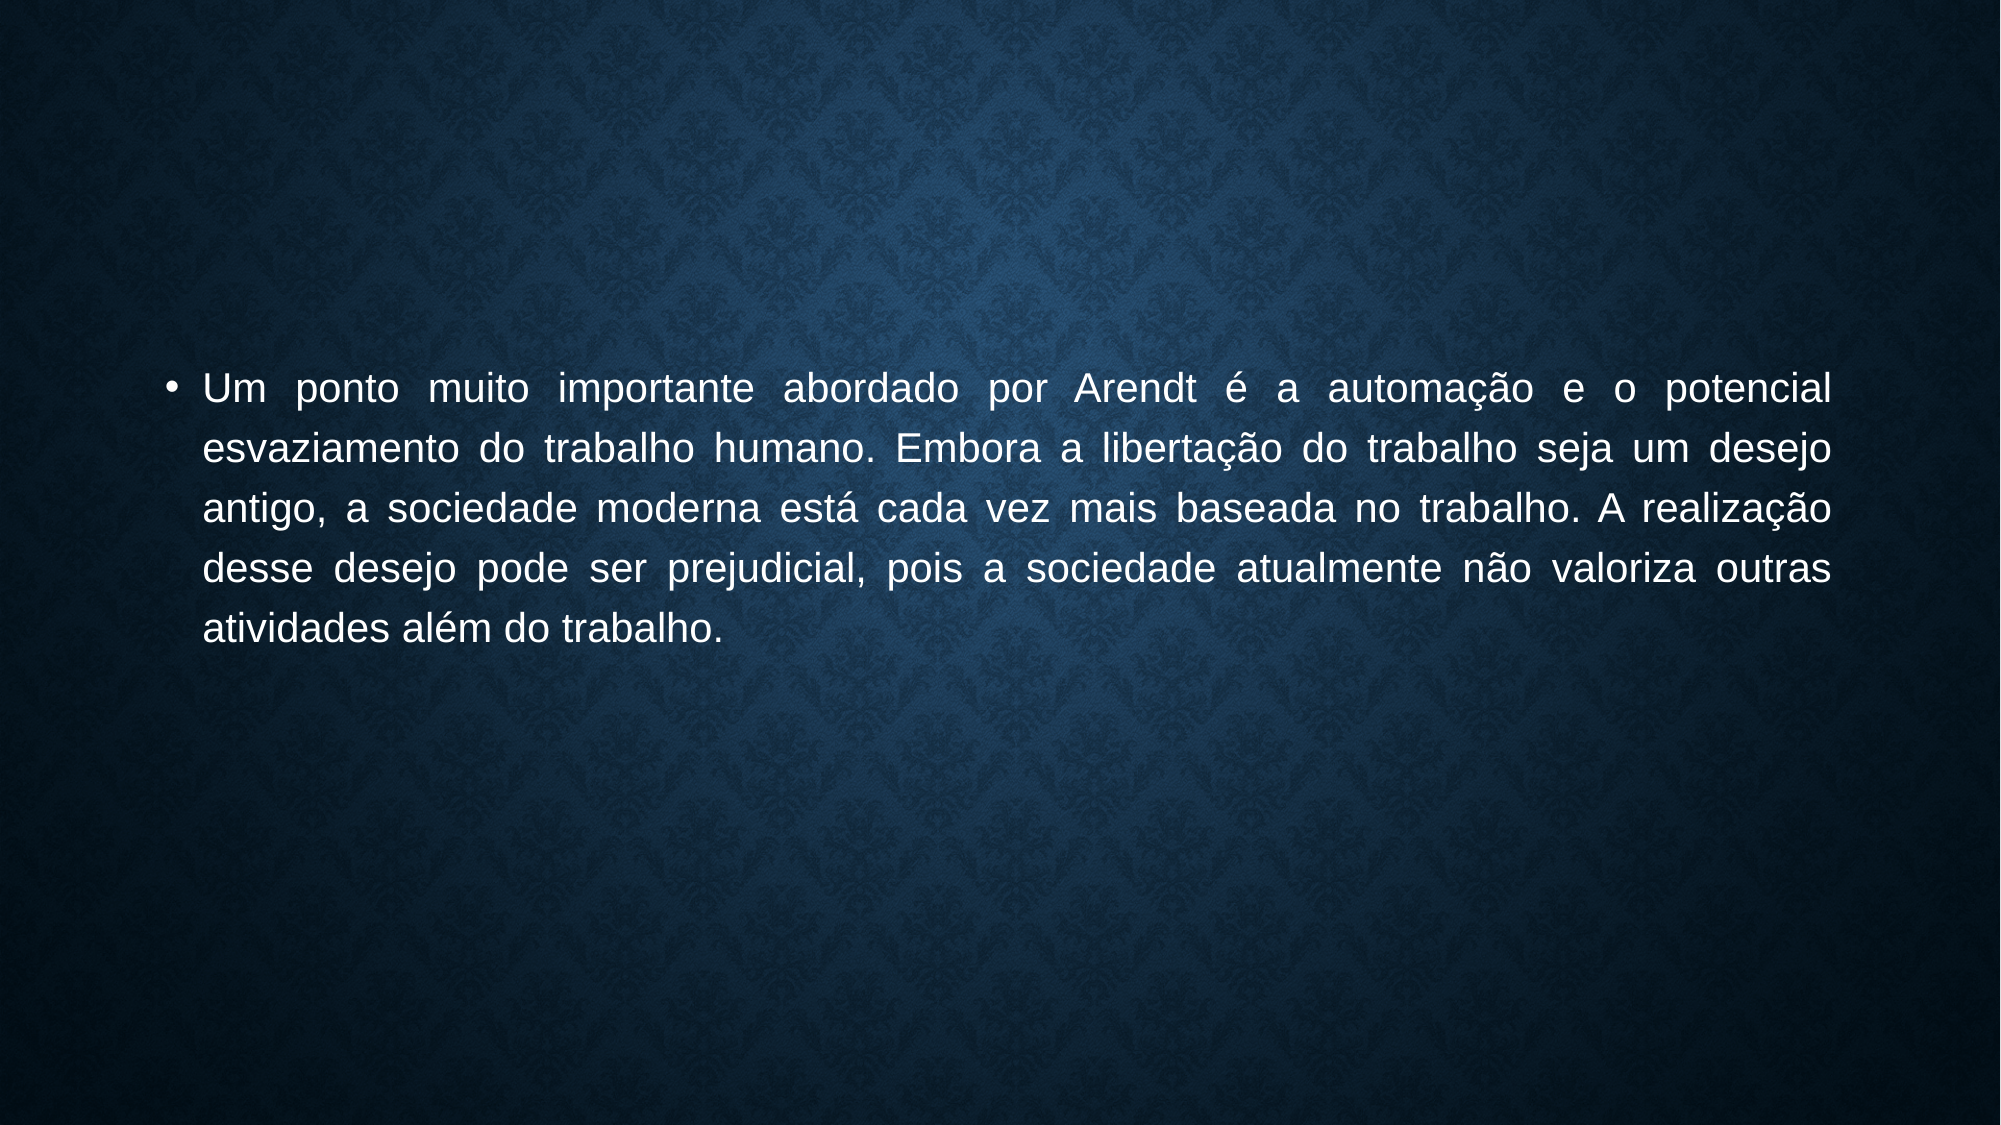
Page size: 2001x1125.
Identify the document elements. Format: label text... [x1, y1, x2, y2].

list Um ponto muito importante abordado por Arendt é a automação e o potencial esvaziamento do trabalho humano. Embora a libertação do trabalho seja um desejo antigo, a sociedade moderna está cada vez mais baseada no trabalho. A realização desse desejo pode ser prejudicial, pois a sociedade atualmente não valoriza outras atividades além do trabalho. [149, 343, 1849, 950]
